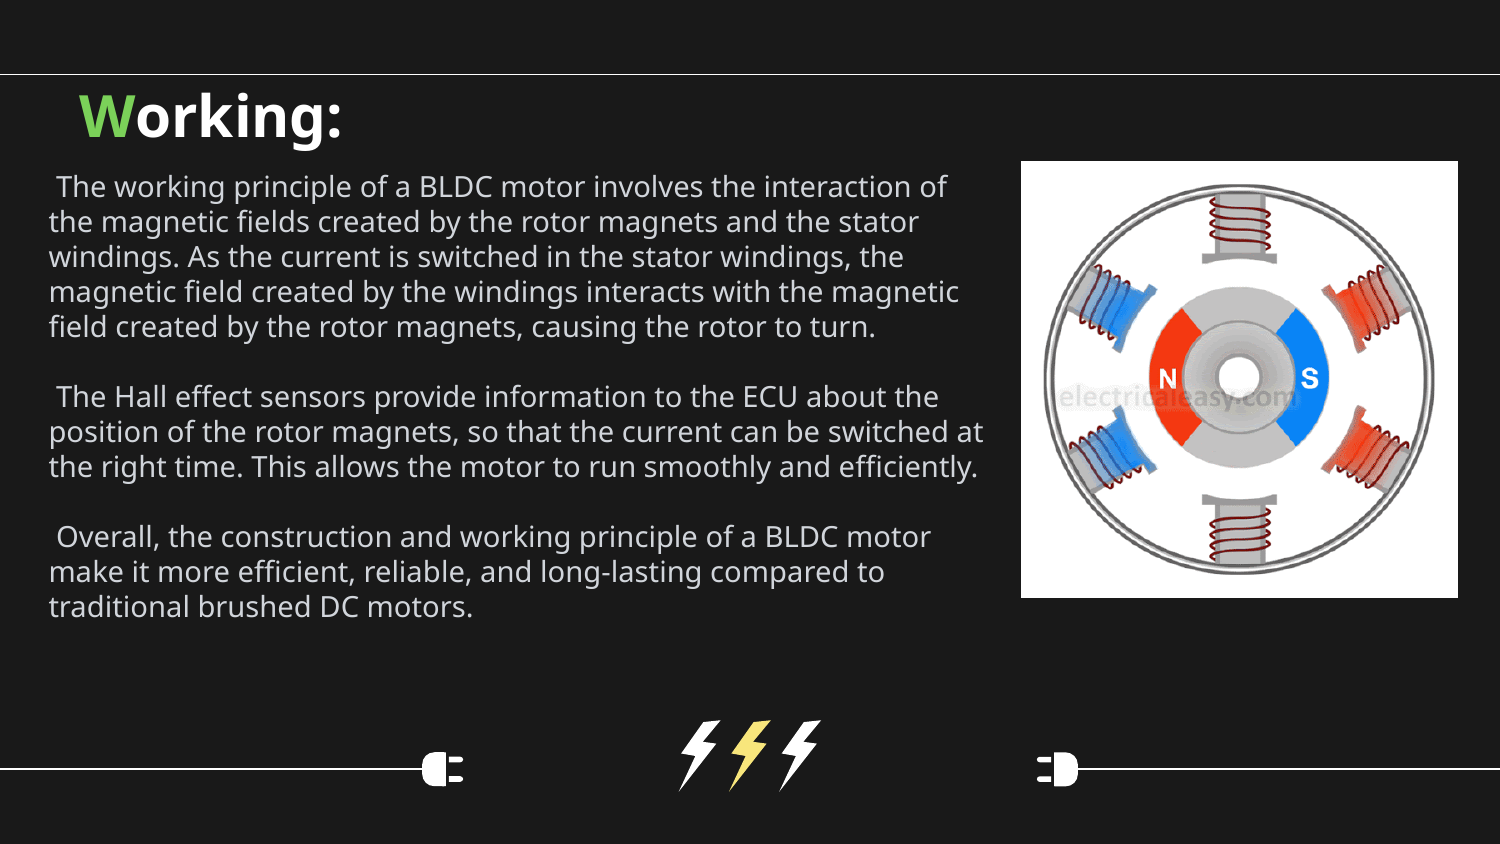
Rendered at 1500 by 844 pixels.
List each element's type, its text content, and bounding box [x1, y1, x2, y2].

title Working: [64, 67, 1328, 162]
text_box The working principle of a BLDC motor involves the interaction of the magnetic fields created by the rotor magnets and the stator windings. As the current is switched in the stator windings, the magnetic field created by the windings interacts with the magnetic field created by the rotor magnets, causing the rotor to turn. The Hall effect sensors provide information to the ECU about the position of the rotor magnets, so that the current can be switched at the right time. This allows the motor to run smoothly and efficiently. Overall, the construction and working principle of a BLDC motor make it more efficient, reliable, and long-lasting compared to traditional brushed DC motors. [33, 161, 1008, 666]
picture [1021, 161, 1458, 598]
